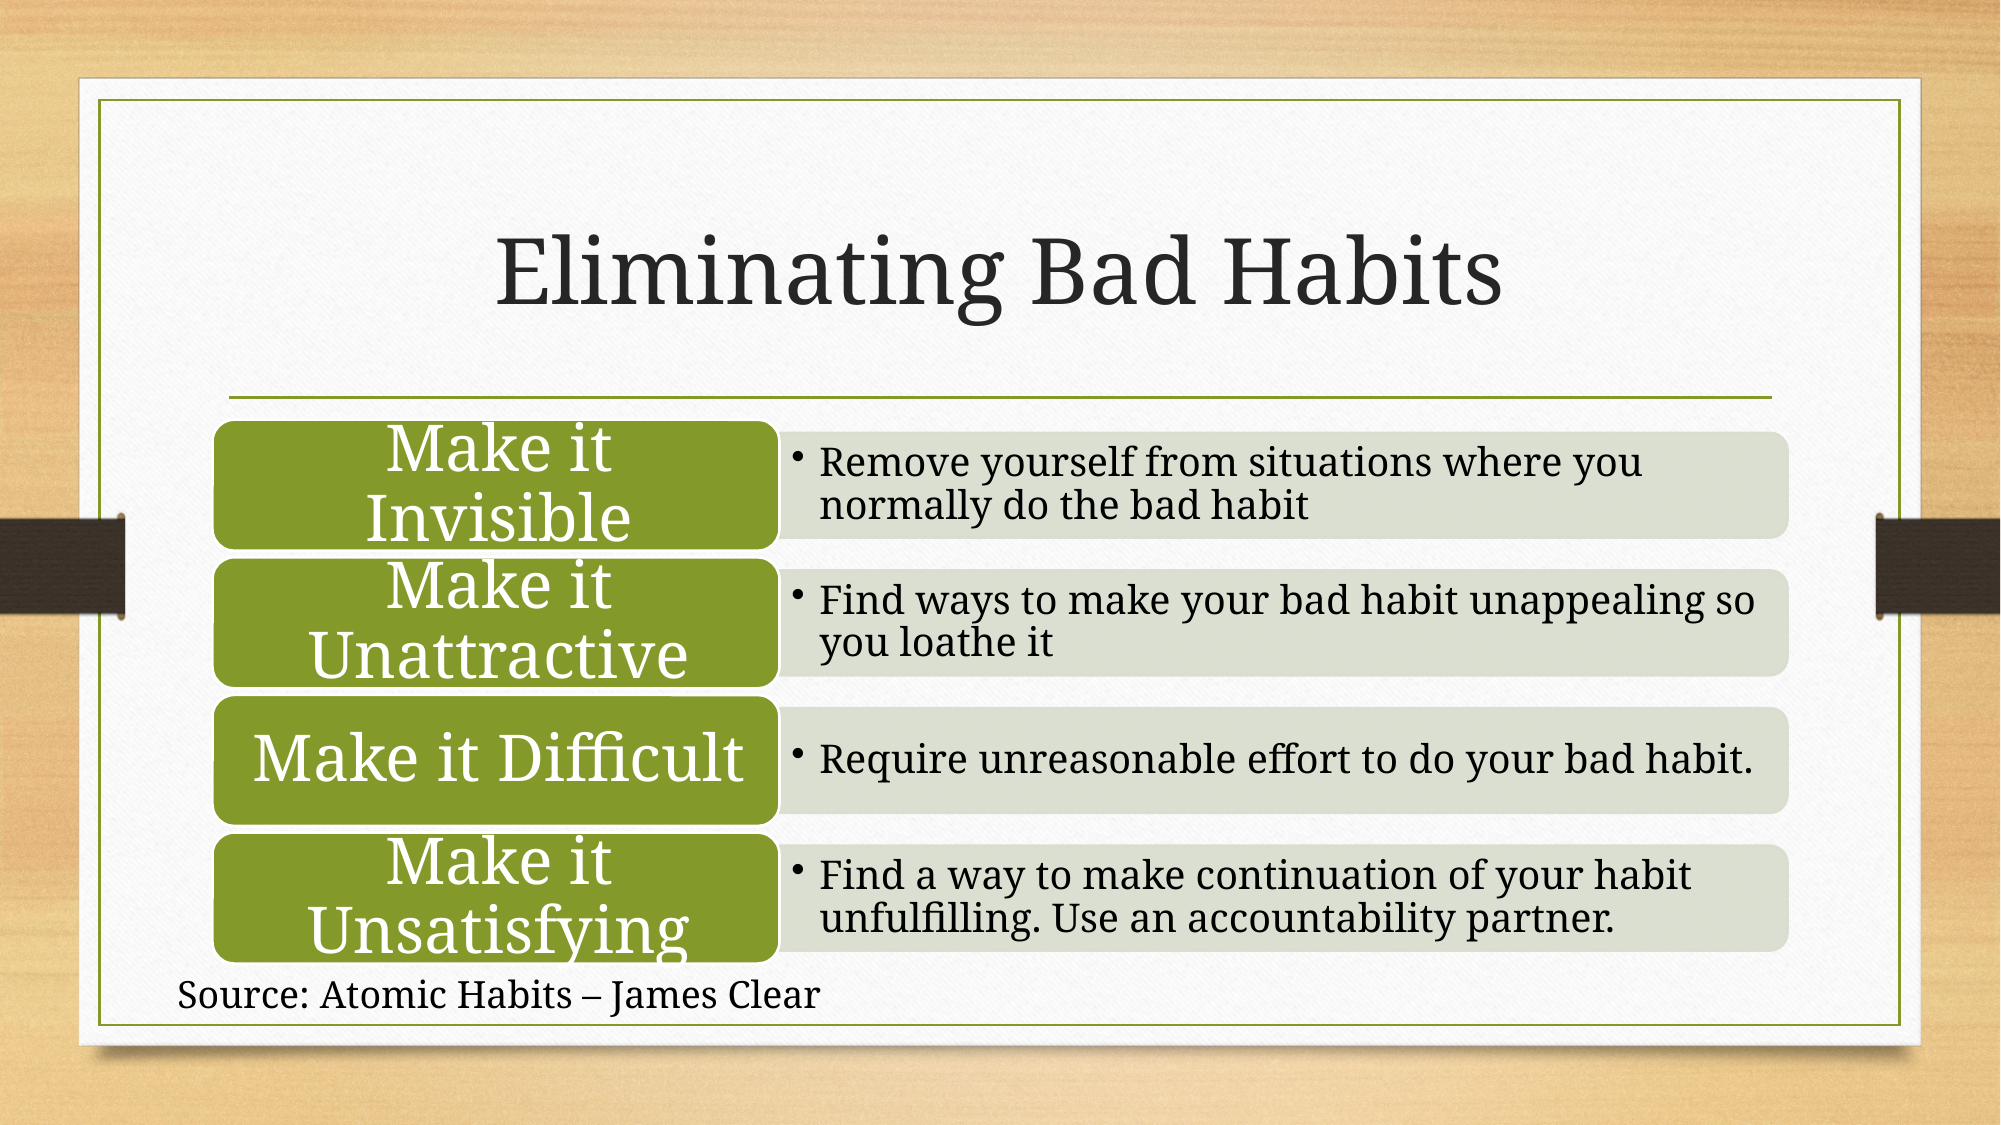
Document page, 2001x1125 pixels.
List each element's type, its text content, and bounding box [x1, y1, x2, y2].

text_box Source: Atomic Habits – James Clear [162, 963, 837, 1024]
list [212, 419, 1788, 965]
picture [0, 0, 2001, 1125]
title Eliminating Bad Habits [212, 161, 1788, 375]
